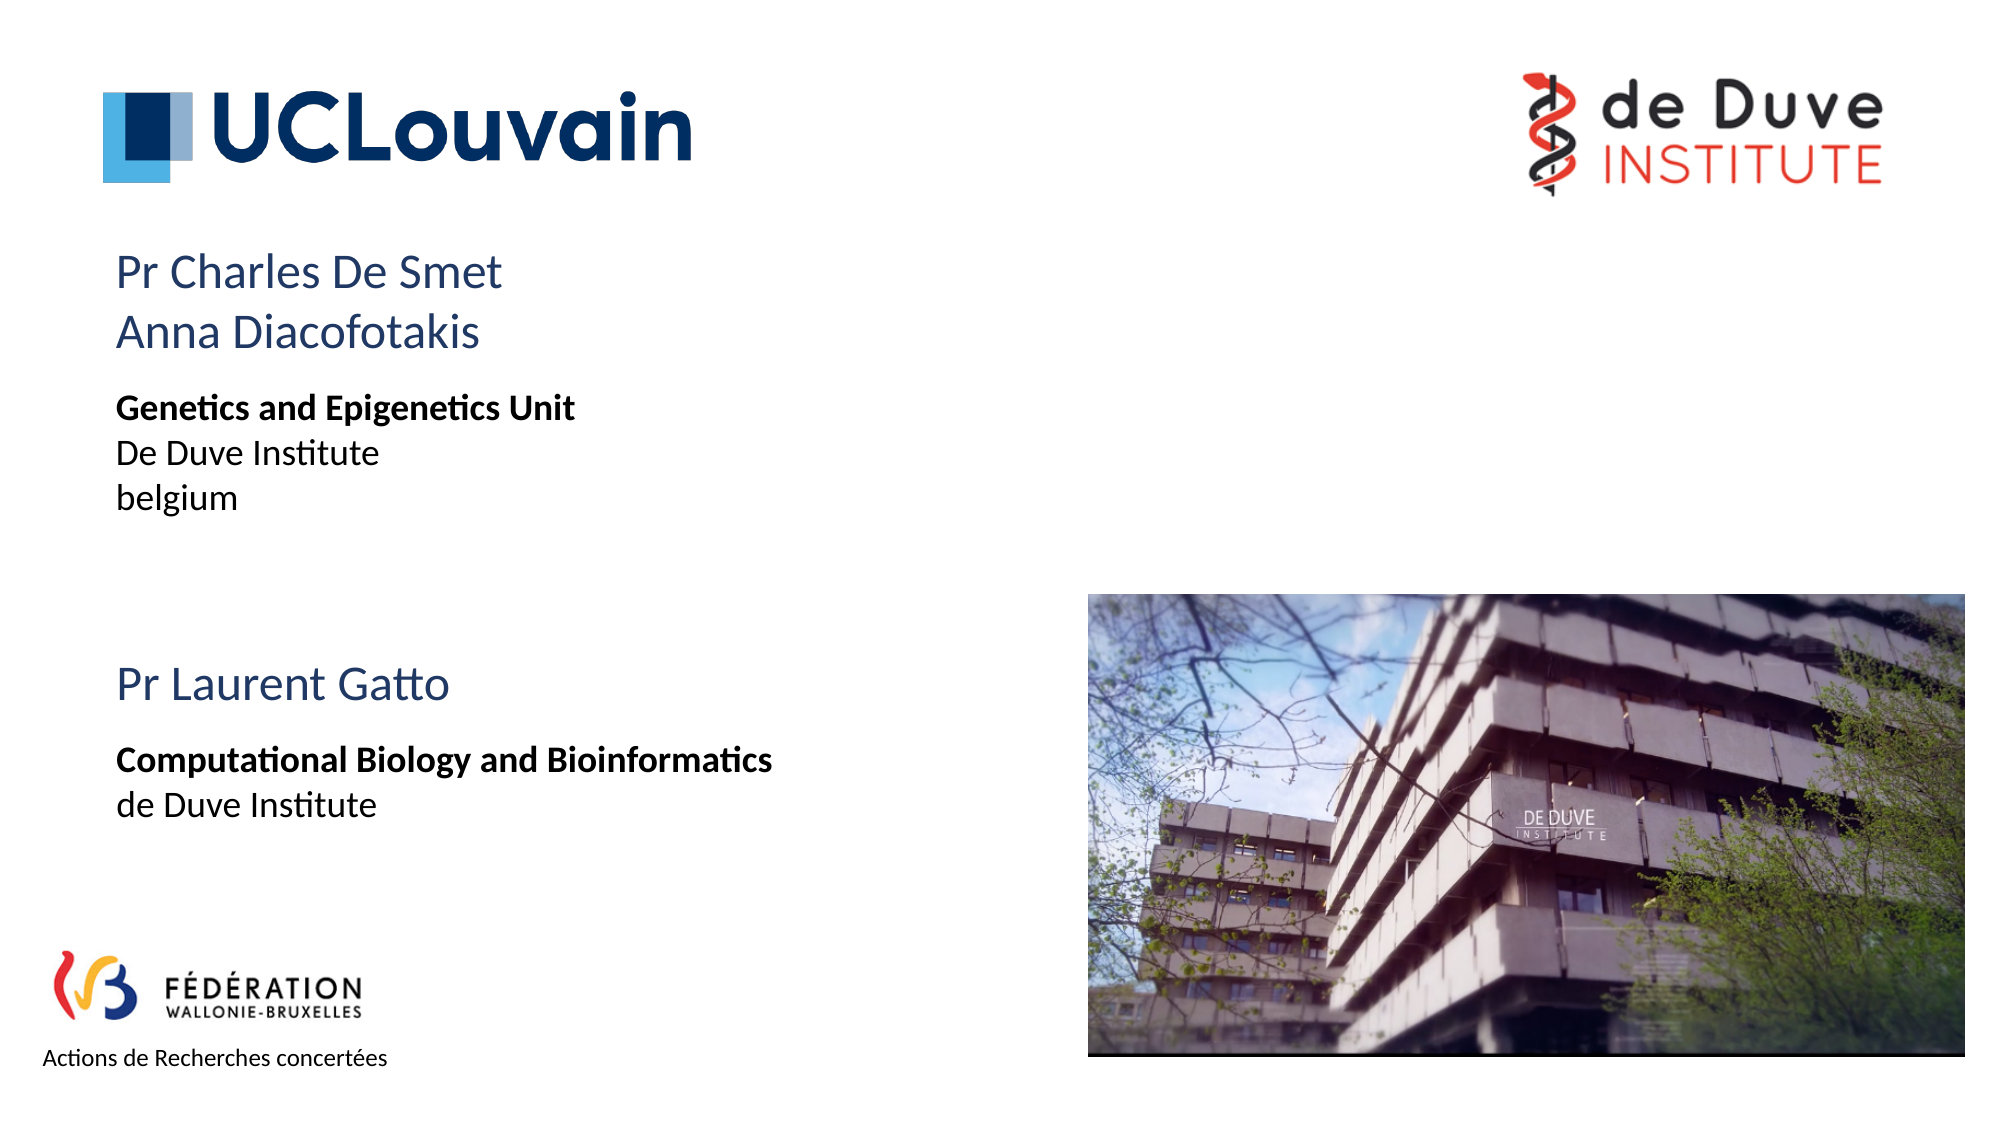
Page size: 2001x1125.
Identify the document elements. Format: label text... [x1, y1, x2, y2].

text_box Pr Charles De Smet Anna Diacofotakis Genetics and Epigenetics Unit De Duve Institute belgium [100, 230, 591, 571]
text_box Pr Laurent Gatto Computational Biology and Bioinformatics de Duve Institute [101, 642, 789, 833]
picture [1500, 59, 1898, 203]
picture [101, 90, 691, 183]
picture [1088, 594, 1965, 1057]
picture [25, 925, 406, 1057]
text_box Actions de Recherches concertées [27, 1057, 404, 1079]
